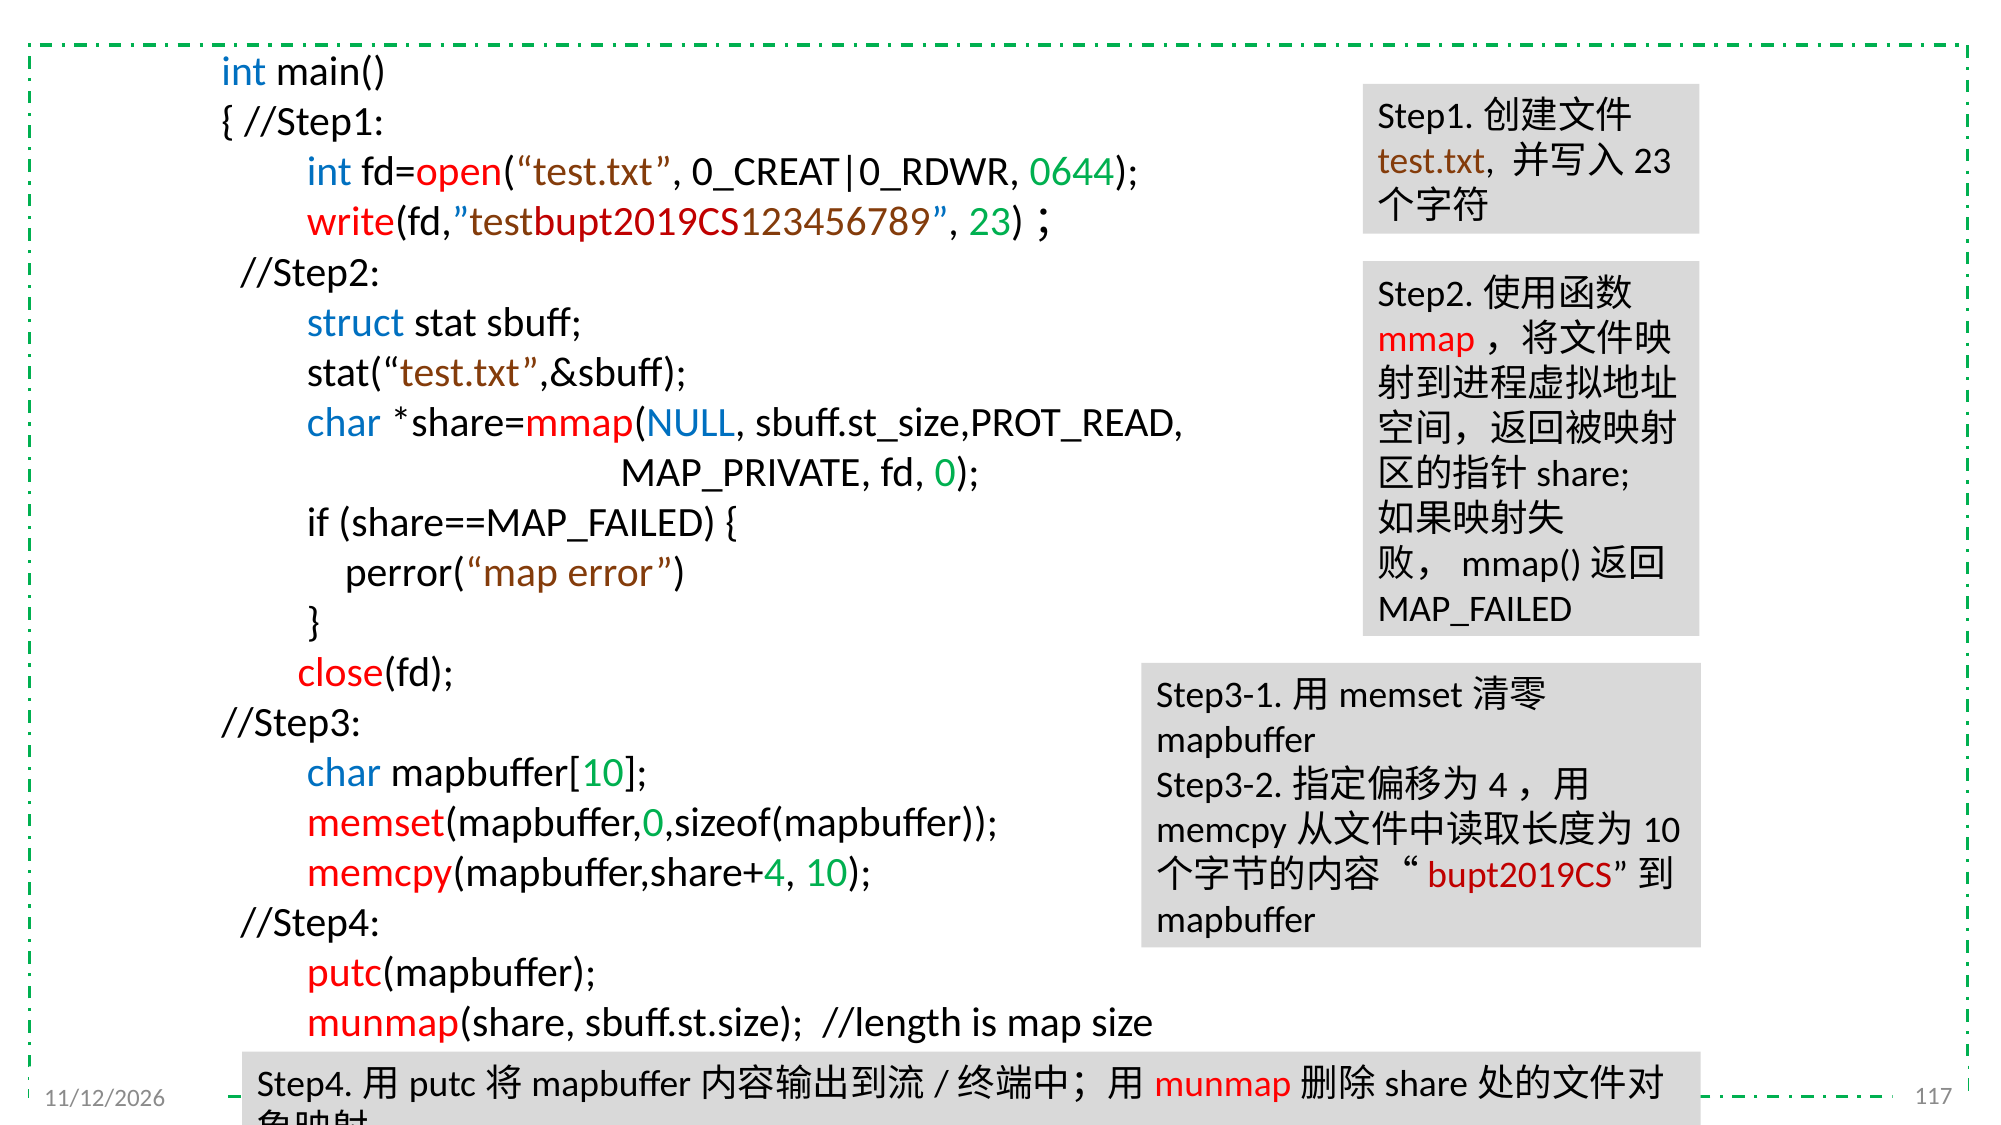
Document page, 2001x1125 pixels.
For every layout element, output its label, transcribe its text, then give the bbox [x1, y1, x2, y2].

text_box int main() { //Step1: int fd=open(“test.txt”, 0_CREAT|0_RDWR, 0644); write(fd,”testbupt2019CS123456789”, 23)； //Step2: struct stat sbuff; stat(“test.txt”,&sbuff); char *share=mmap(NULL, sbuff.st_size,PROT_READ, MAP_PRIVATE, fd, 0); if (share==MAP_FAILED) { perror(“map error”) } close(fd); //Step3: char mapbuffer[10]; memset(mapbuffer,0,sizeof(mapbuffer)); memcpy(mapbuffer,share+4, 10); //Step4: putc(mapbuffer); munmap(share, sbuff.st.size); //length is map size [206, 36, 1684, 1102]
slide_number 117 [1892, 1065, 1968, 1125]
text_box Step2.使用函数mmap，将文件映射到进程虚拟地址空间，返回被映射区的指针share; 如果映射失败，mmap()返回MAP_FAILED [1362, 261, 1700, 636]
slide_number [29, 1066, 227, 1125]
text_box Step1.创建文件test.txt, 并写入23个字符 [1362, 83, 1700, 234]
text_box Step4.用putc将mapbuffer内容输出到流/终端中；用munmap删除share处的文件对象映射 [242, 1051, 1701, 1125]
text_box Step3-1.用memset清零mapbuffer Step3-2.指定偏移为4，用memcpy从文件中读取长度为10个字节的内容“bupt2019CS”到mapbuffer [1141, 662, 1701, 948]
